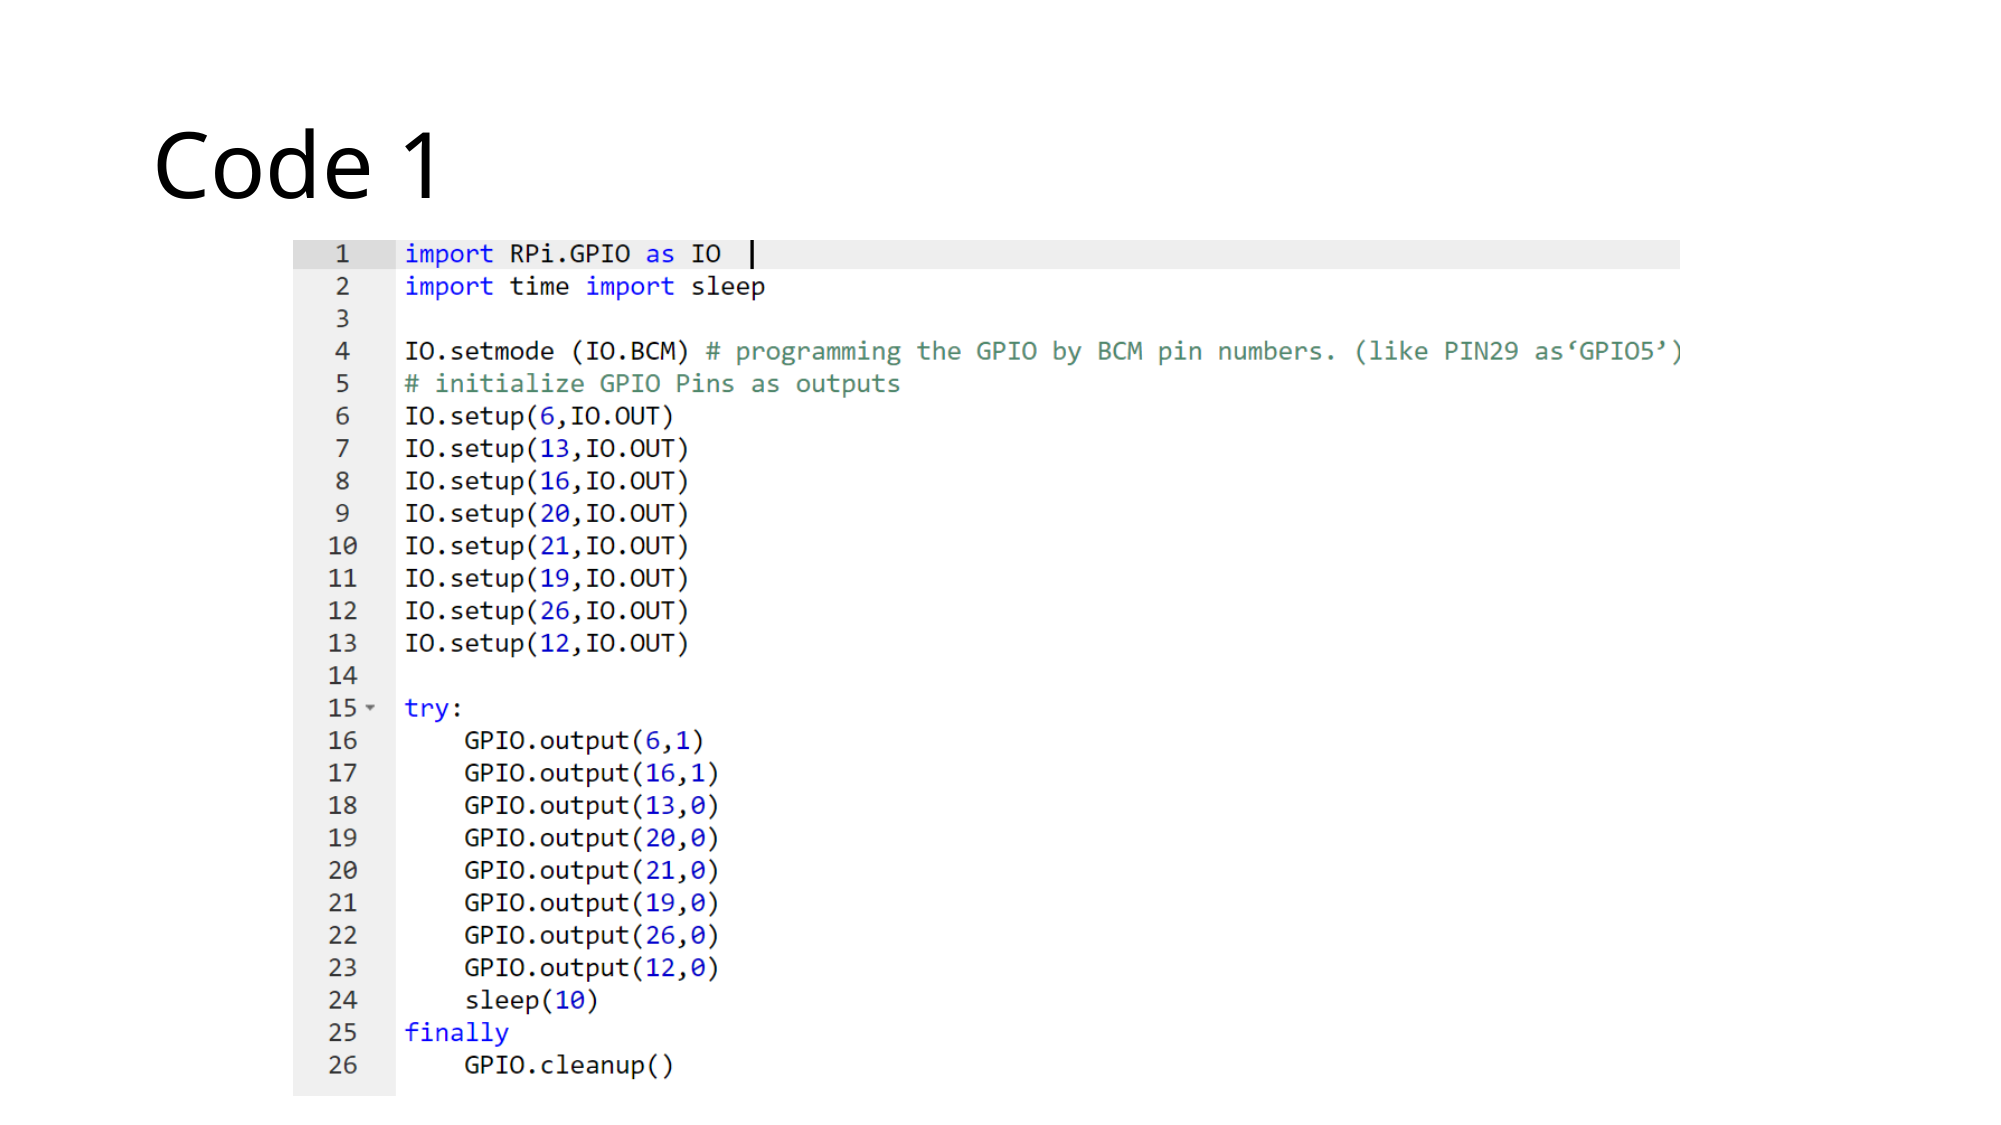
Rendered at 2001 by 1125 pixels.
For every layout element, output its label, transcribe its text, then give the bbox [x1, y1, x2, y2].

picture [293, 240, 1680, 1096]
title Code 1 [137, 59, 1863, 278]
